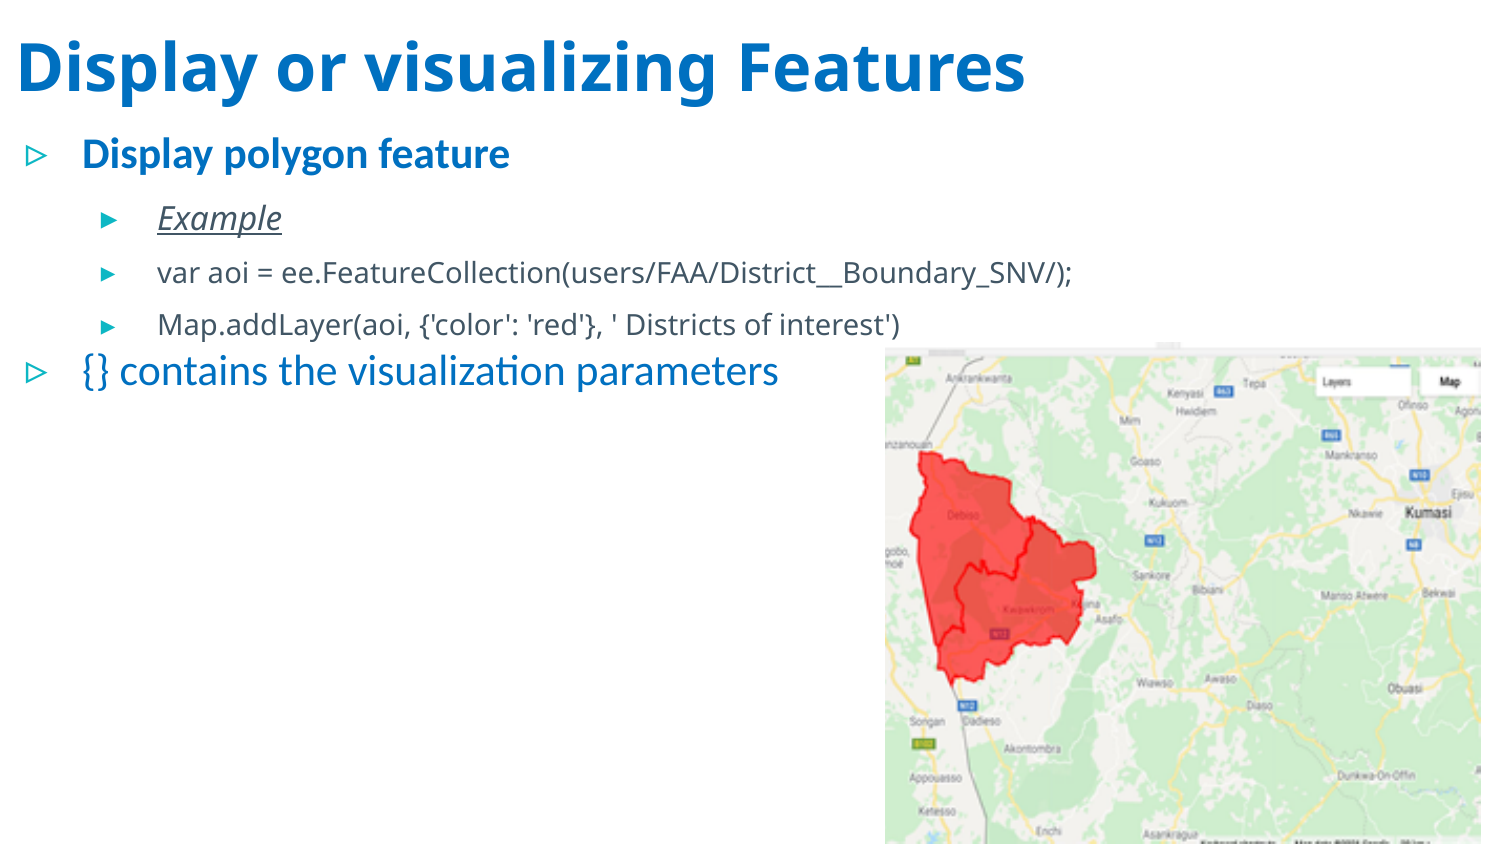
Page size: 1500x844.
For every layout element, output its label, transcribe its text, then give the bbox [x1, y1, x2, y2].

list Display polygon feature Example var aoi = ee.FeatureCollection(users/FAA/District__Boundary_SNV/); Map.addLayer(aoi, {'color': 'red'}, ' Districts of interest') {} contains the visualization parameters [10, 109, 1413, 328]
picture [885, 342, 1481, 844]
title Display or visualizing Features [0, 18, 1344, 121]
